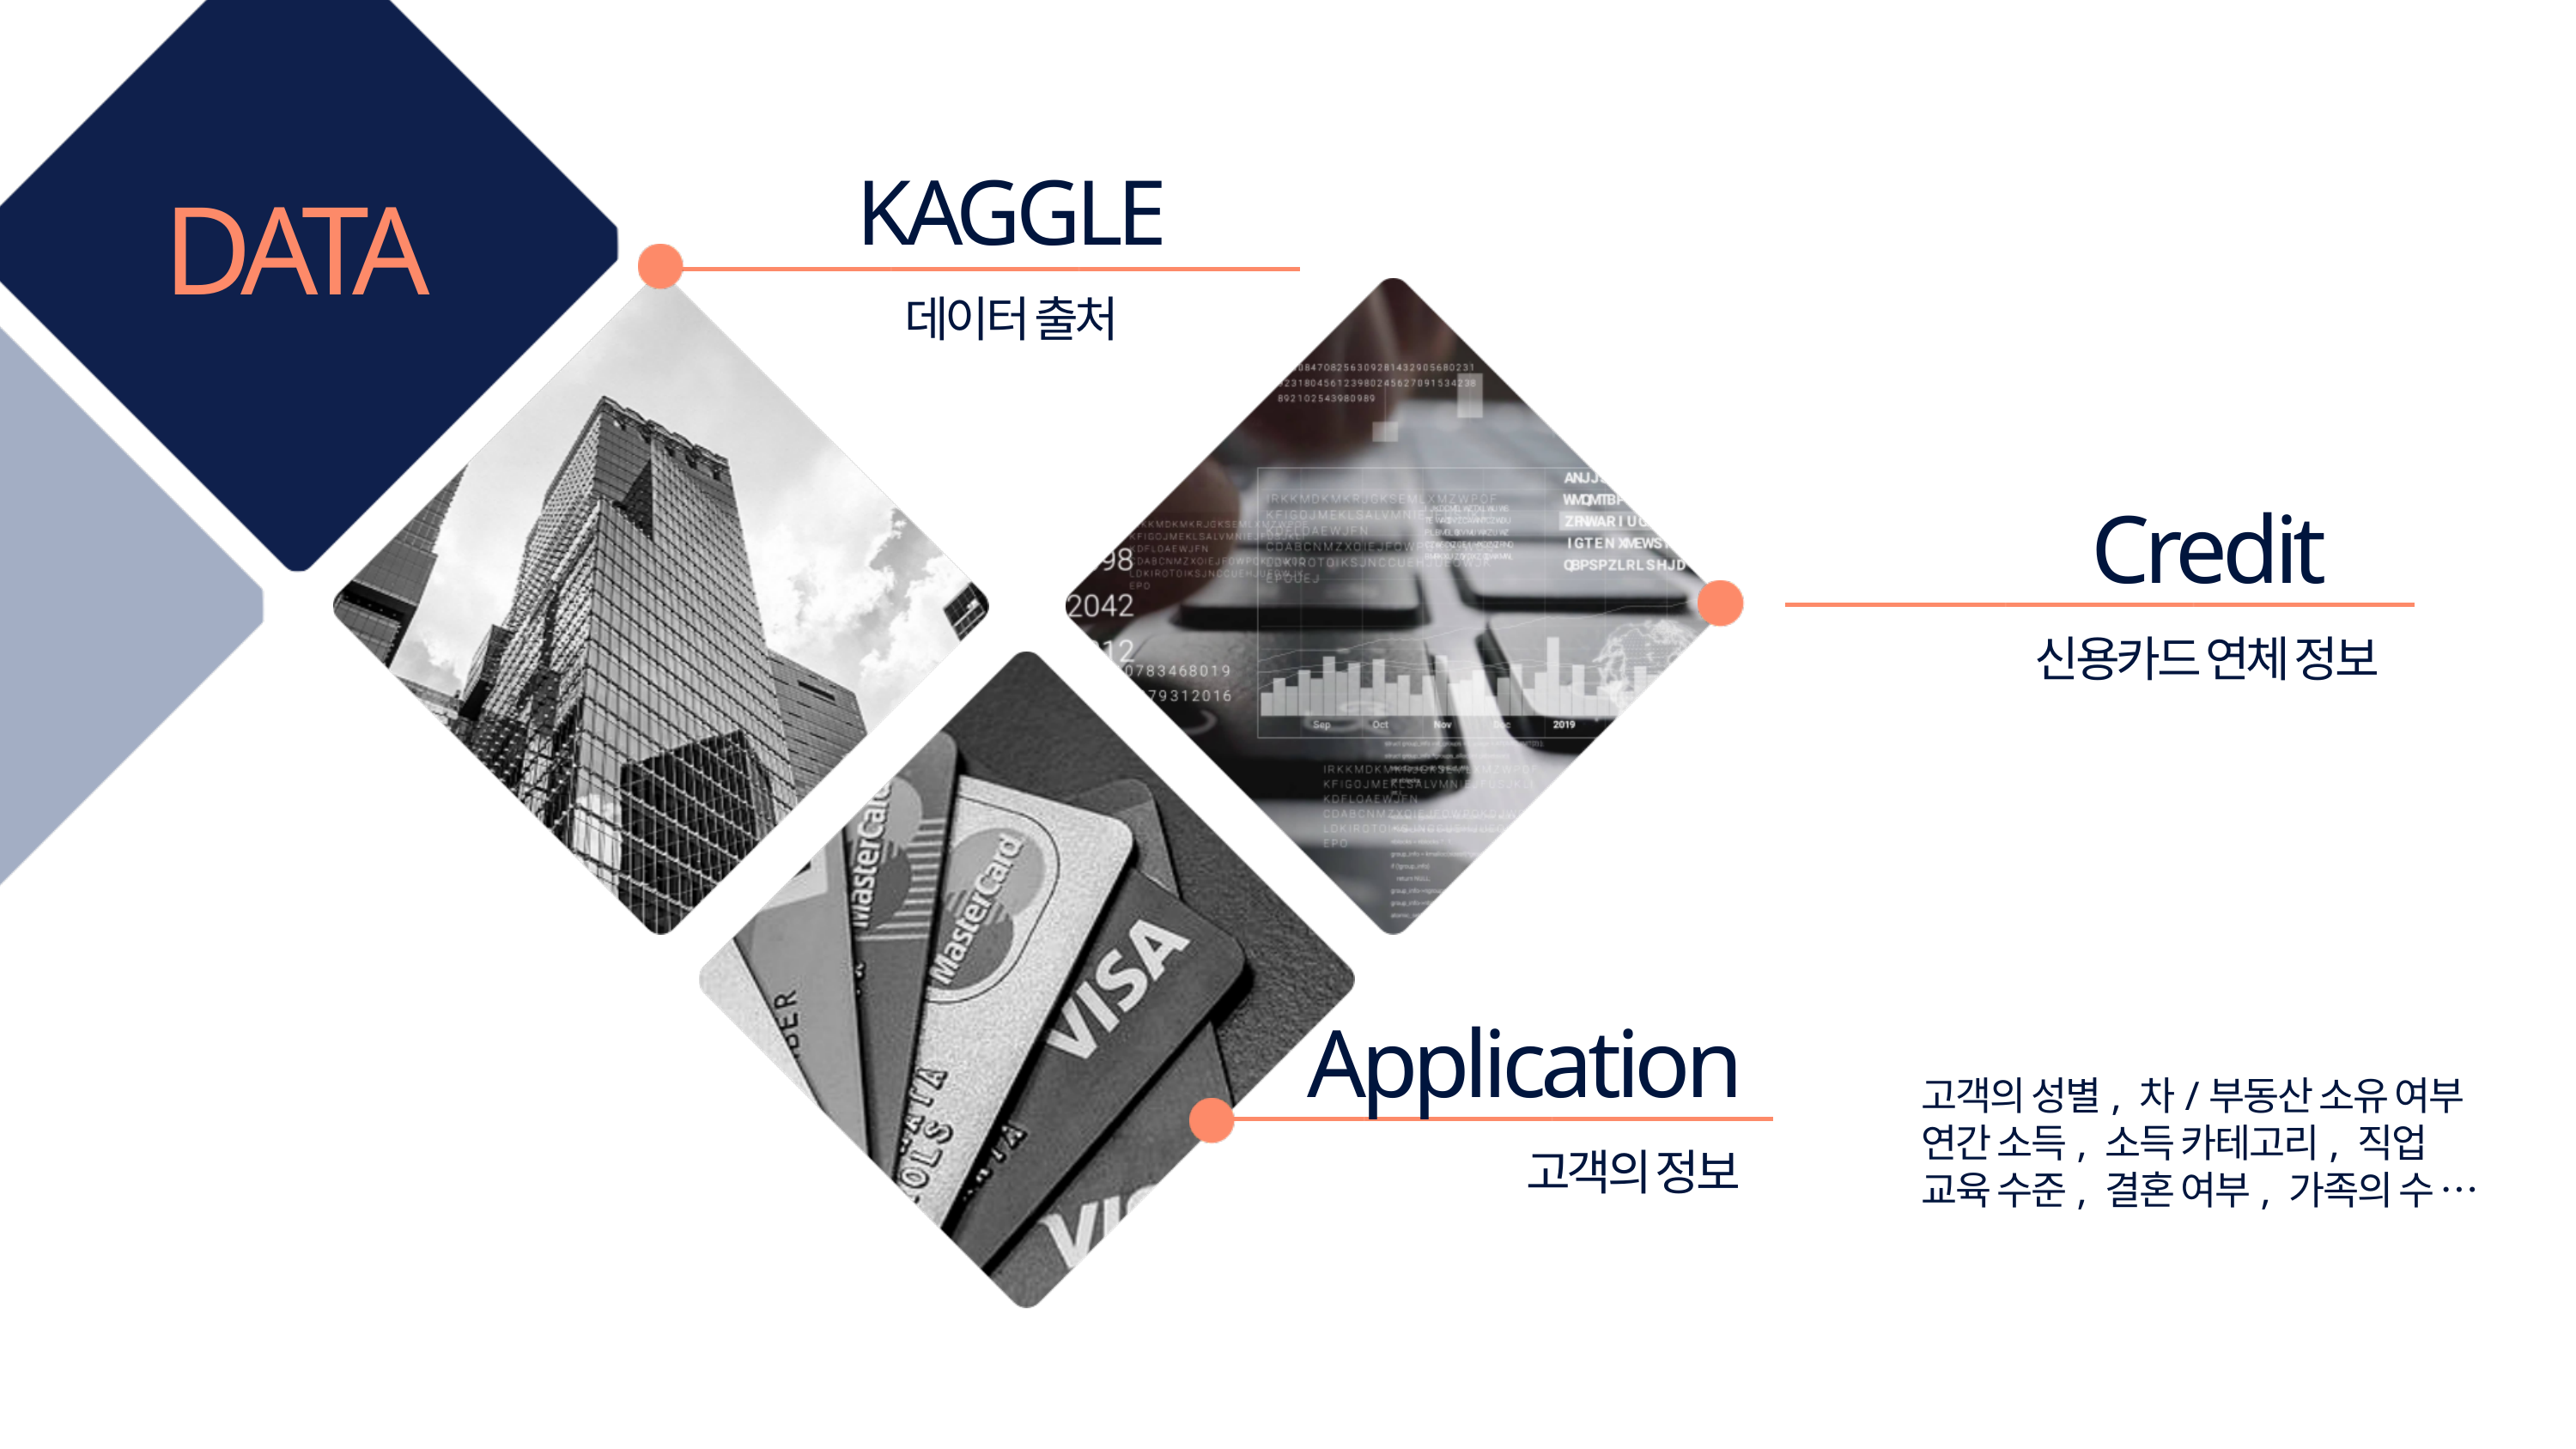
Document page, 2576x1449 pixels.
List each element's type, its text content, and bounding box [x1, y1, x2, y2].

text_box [689, 267, 1300, 271]
text_box DATA [630, 166, 678, 276]
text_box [332, 278, 989, 935]
text_box KAGGLE [630, 149, 1431, 269]
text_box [0, 0, 627, 573]
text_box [1784, 603, 2415, 607]
text_box 신용카드 연체 정보 [1891, 621, 2523, 693]
text_box 고객의 정보 [1359, 1135, 1908, 1206]
text_box 고객의 성별, 차/부동산 소유 여부 연간 소득, 소득 카테고리, 직업 교육 수준, 결혼 여부, 가족의 수 … [1908, 1064, 2576, 1220]
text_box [1189, 1097, 1236, 1144]
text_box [1065, 278, 1722, 935]
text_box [1359, 1117, 1773, 1122]
text_box Application [1359, 997, 1943, 1123]
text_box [637, 244, 684, 291]
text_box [699, 652, 1356, 1308]
text_box Credit [1790, 483, 2576, 609]
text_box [1698, 580, 1745, 627]
text_box 데이터 출처 [993, 282, 1061, 353]
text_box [0, 278, 272, 935]
